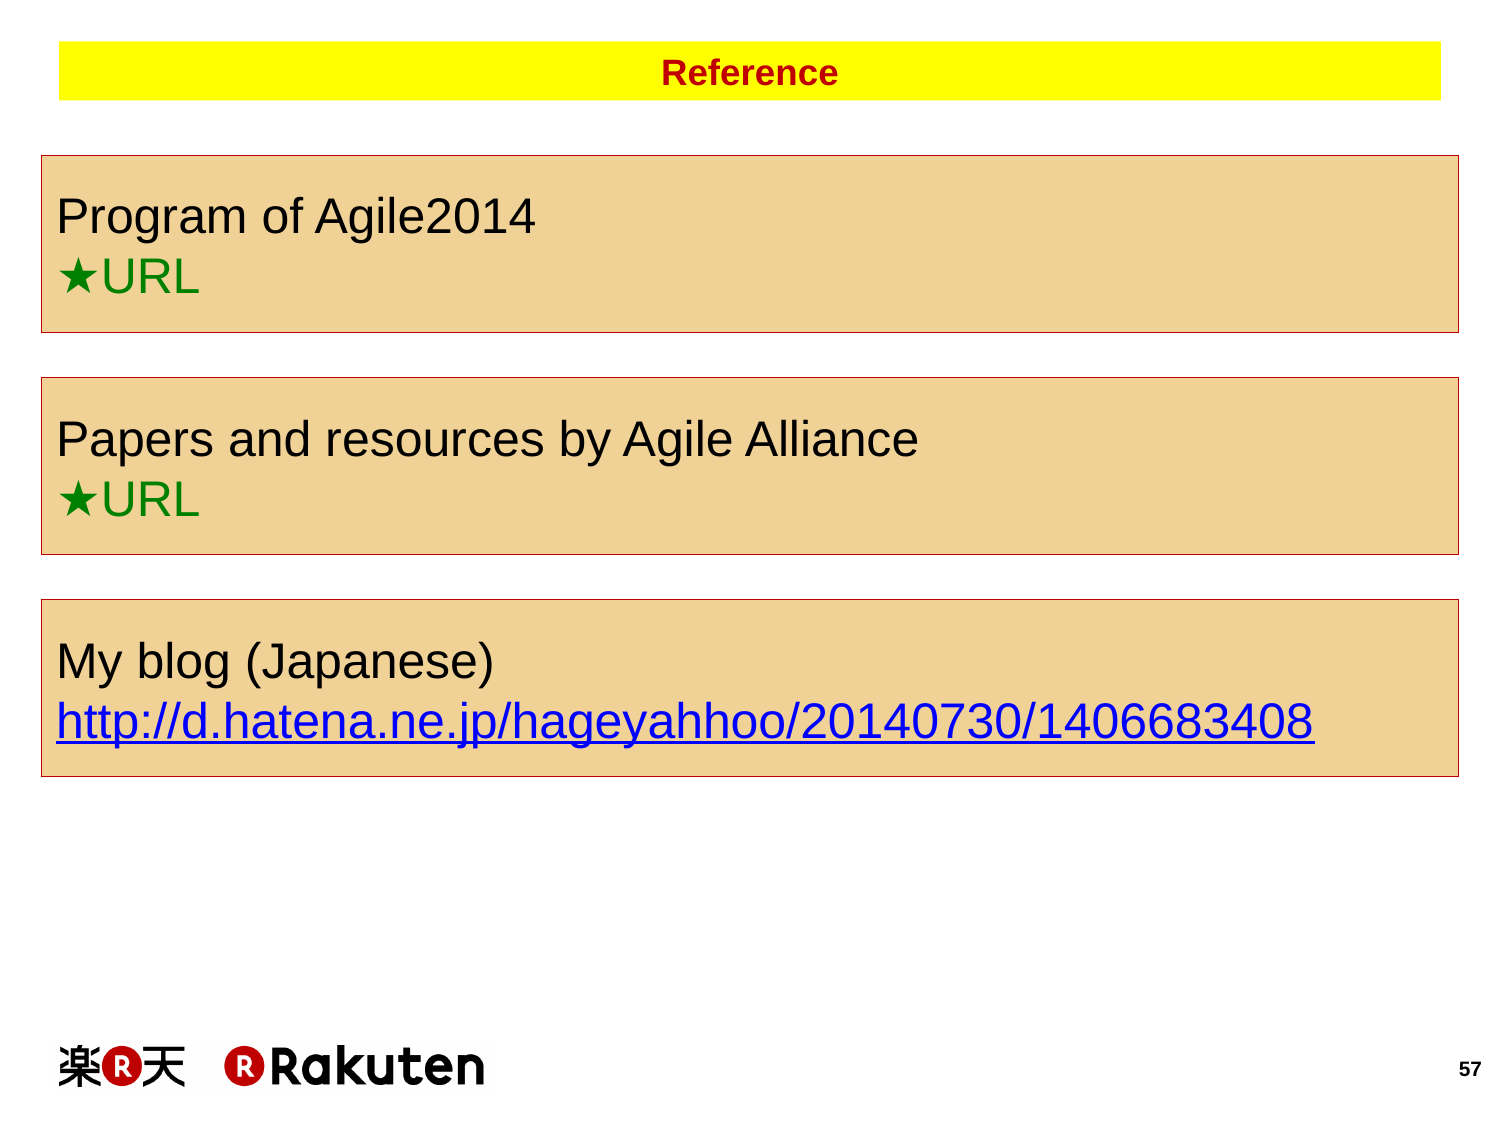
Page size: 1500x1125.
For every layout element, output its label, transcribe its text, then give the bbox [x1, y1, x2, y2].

text_box Program of Agile2014 ★URL [41, 155, 1459, 333]
picture [53, 1039, 491, 1093]
text_box Papers and resources by Agile Alliance ★URL [41, 377, 1459, 555]
text_box My blog (Japanese) http://d.hatena.ne.jp/hageyahhoo/20140730/1406683408 [41, 599, 1459, 777]
title Reference [59, 41, 1441, 101]
